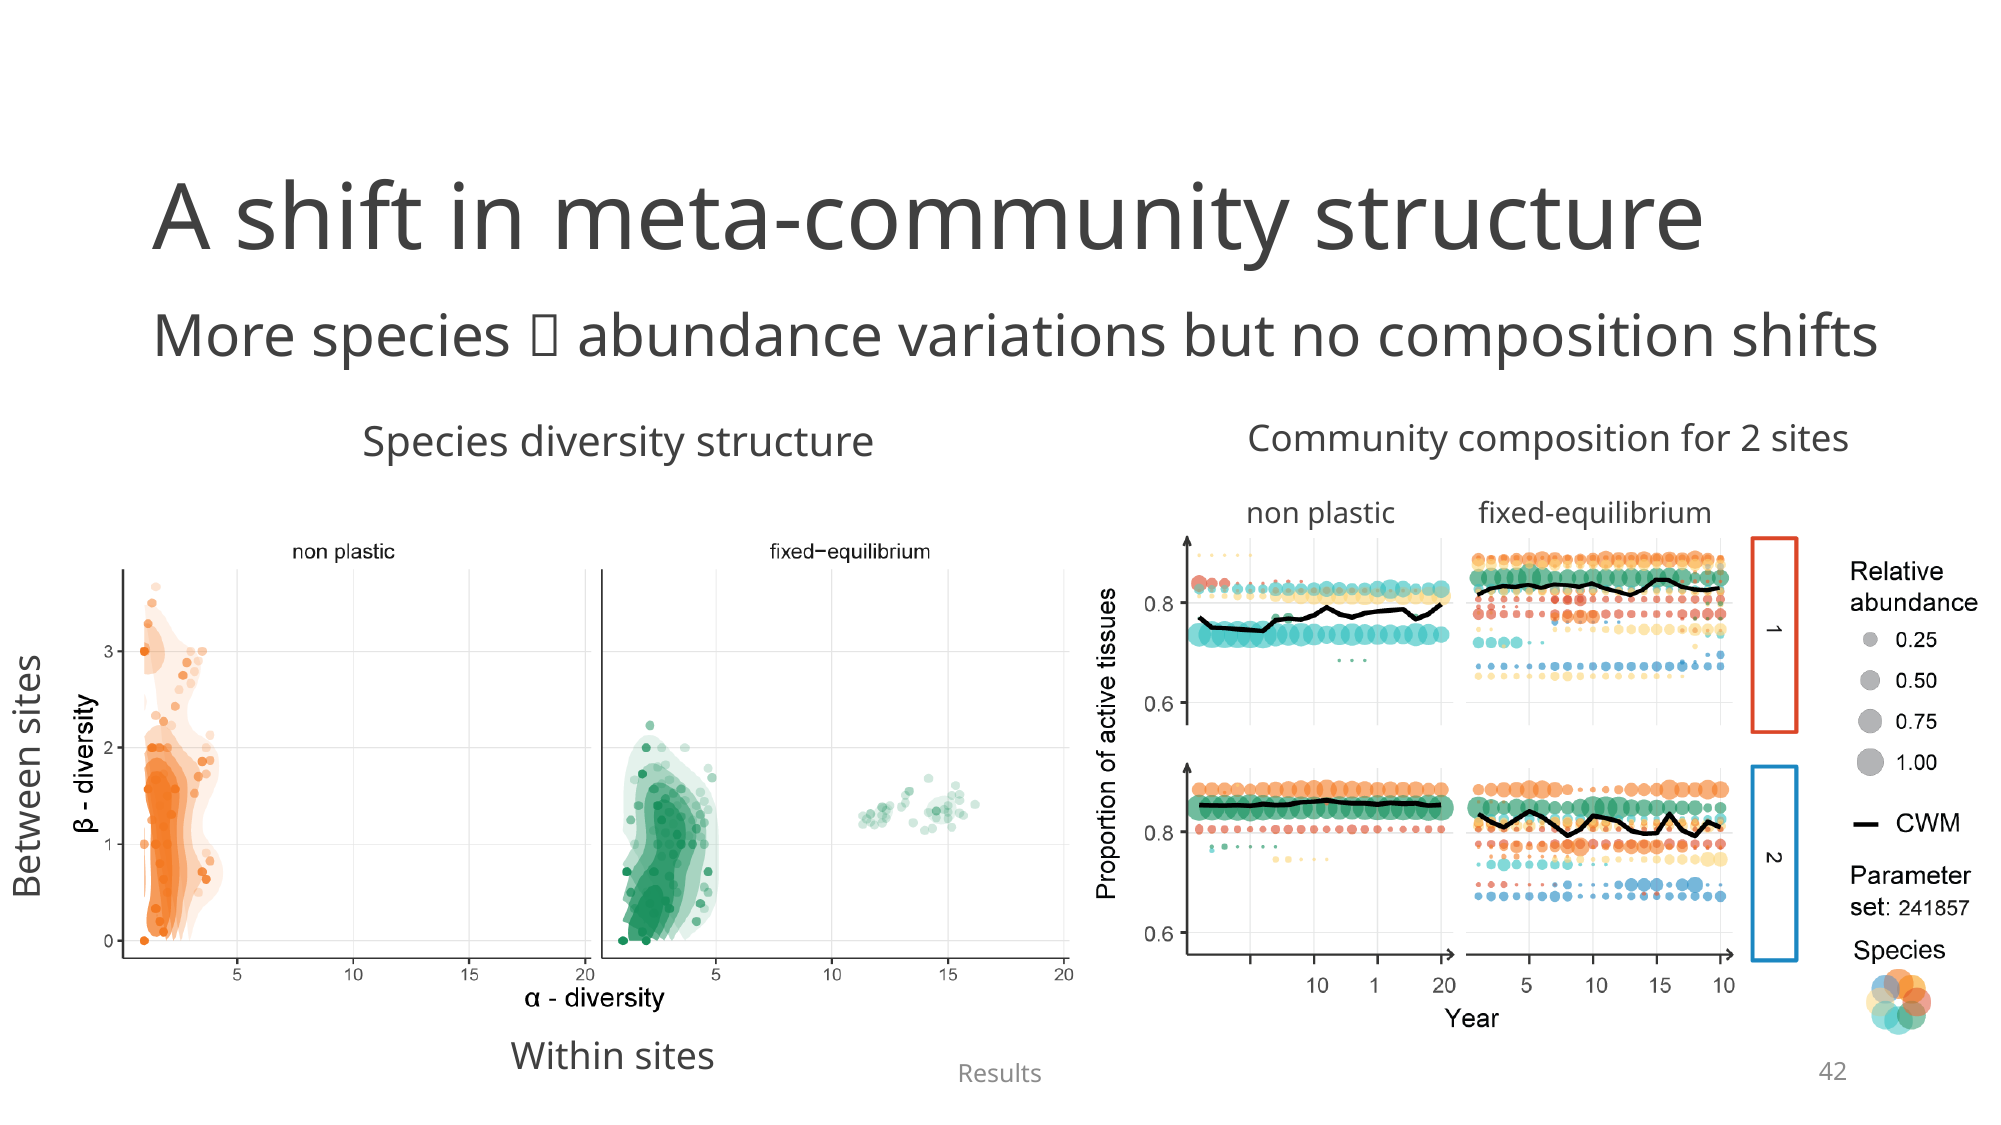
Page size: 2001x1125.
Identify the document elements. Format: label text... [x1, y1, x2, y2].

title A shift in meta-community structure [137, 59, 1863, 278]
picture [1078, 522, 1982, 1043]
text_box Species diversity structure [272, 412, 965, 499]
text_box non plastic [1231, 486, 1411, 523]
footer Results [959, 1042, 1338, 1103]
text_box fixed-equilibrium [1463, 486, 1728, 523]
text_box Within sites [266, 1029, 959, 1116]
slide_number 42 [1412, 1043, 1863, 1103]
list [67, 538, 1074, 1016]
list More species  abundance variations but no composition shifts [137, 298, 1944, 410]
text_box Between sites [0, 431, 86, 1123]
text_box Community composition for 2 sites [1202, 412, 1895, 499]
